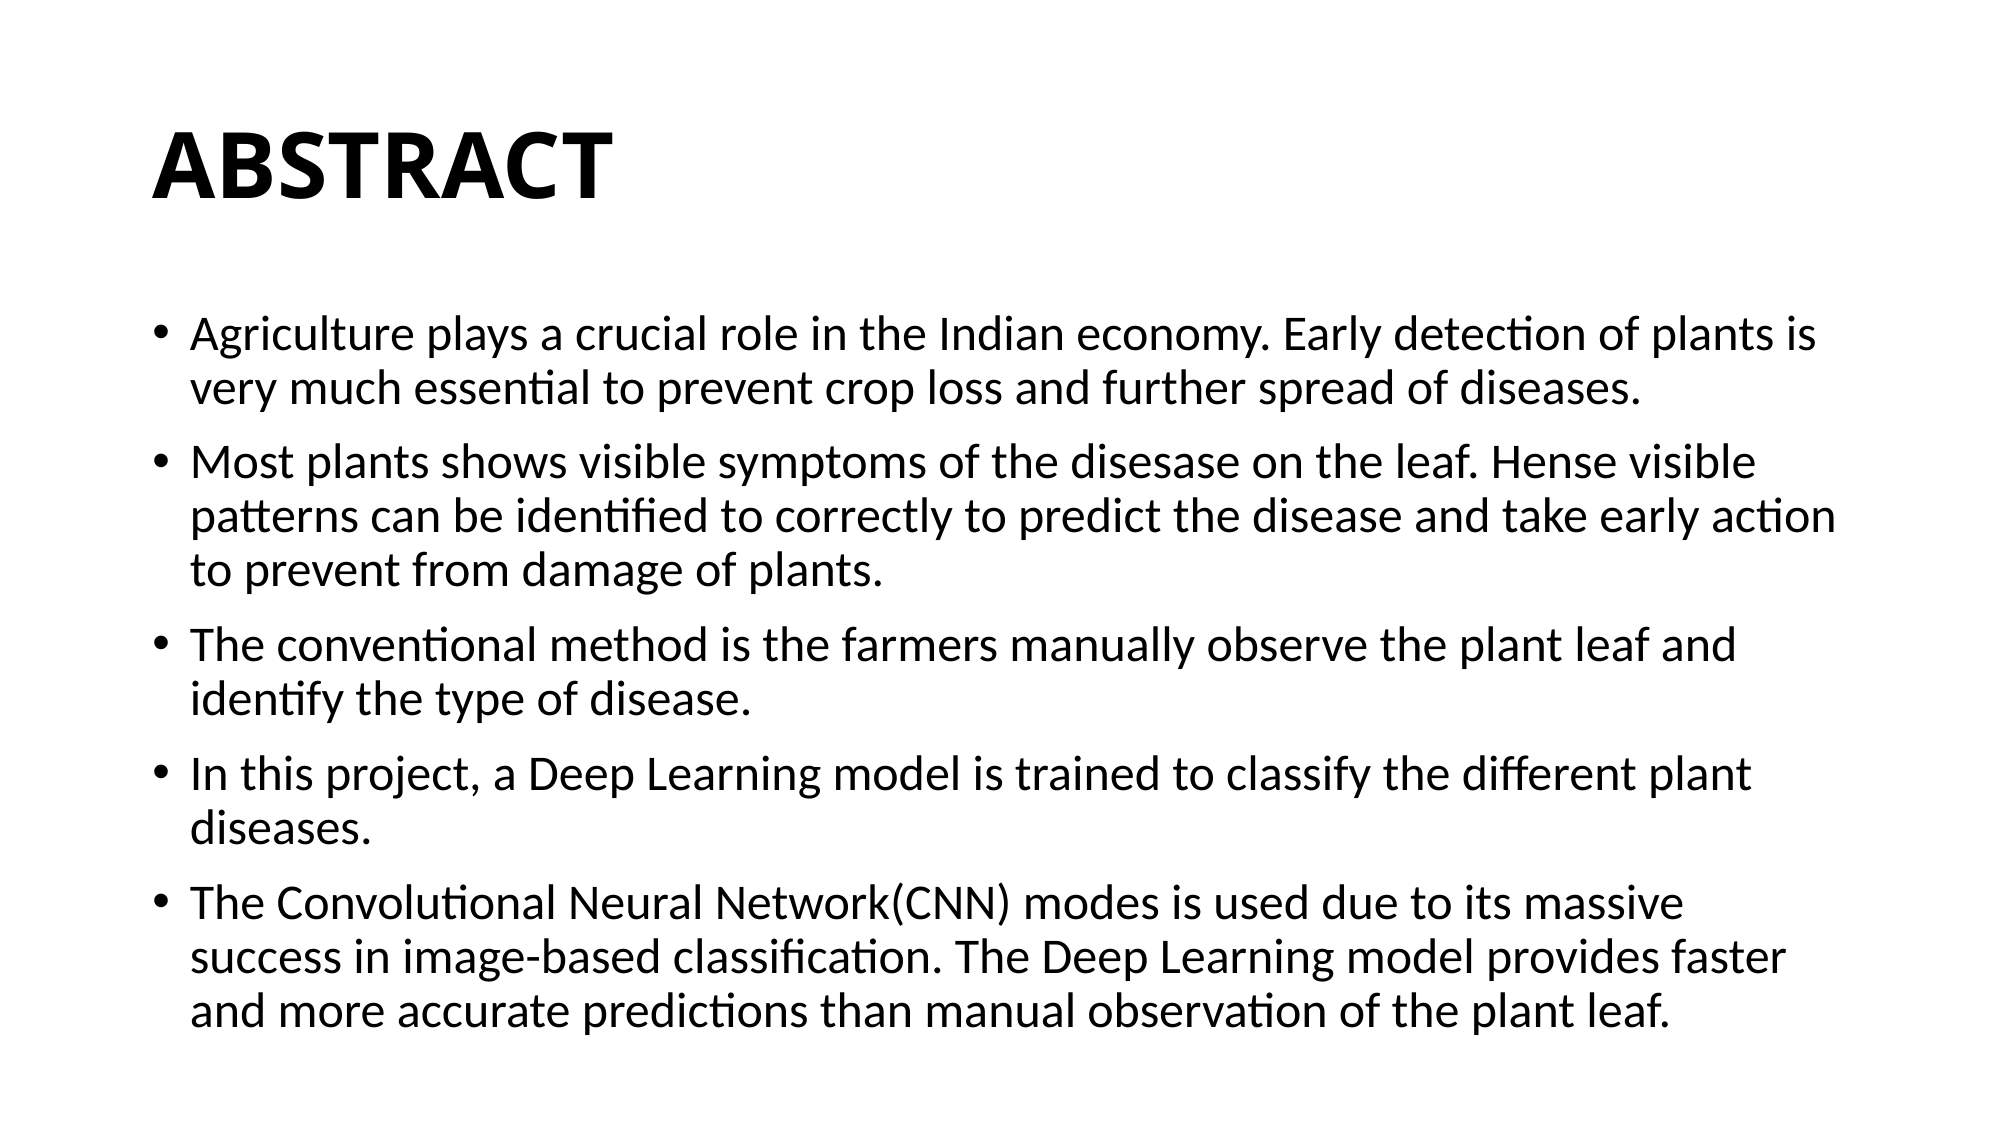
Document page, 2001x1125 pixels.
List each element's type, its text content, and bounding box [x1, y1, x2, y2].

list Agriculture plays a crucial role in the Indian economy. Early detection of plants is very much essential to prevent crop loss and further spread of diseases. Most plants shows visible symptoms of the disesase on the leaf. Hense visible patterns can be identified to correctly to predict the disease and take early action to prevent from damage of plants. The conventional method is the farmers manually observe the plant leaf and identify the type of disease. In this project, a Deep Learning model is trained to classify the different plant diseases. The Convolutional Neural Network(CNN) modes is used due to its massive success in image-based classification. The Deep Learning model provides faster and more accurate predictions than manual observation of the plant leaf. [137, 299, 1863, 1014]
title ABSTRACT [137, 59, 1863, 278]
